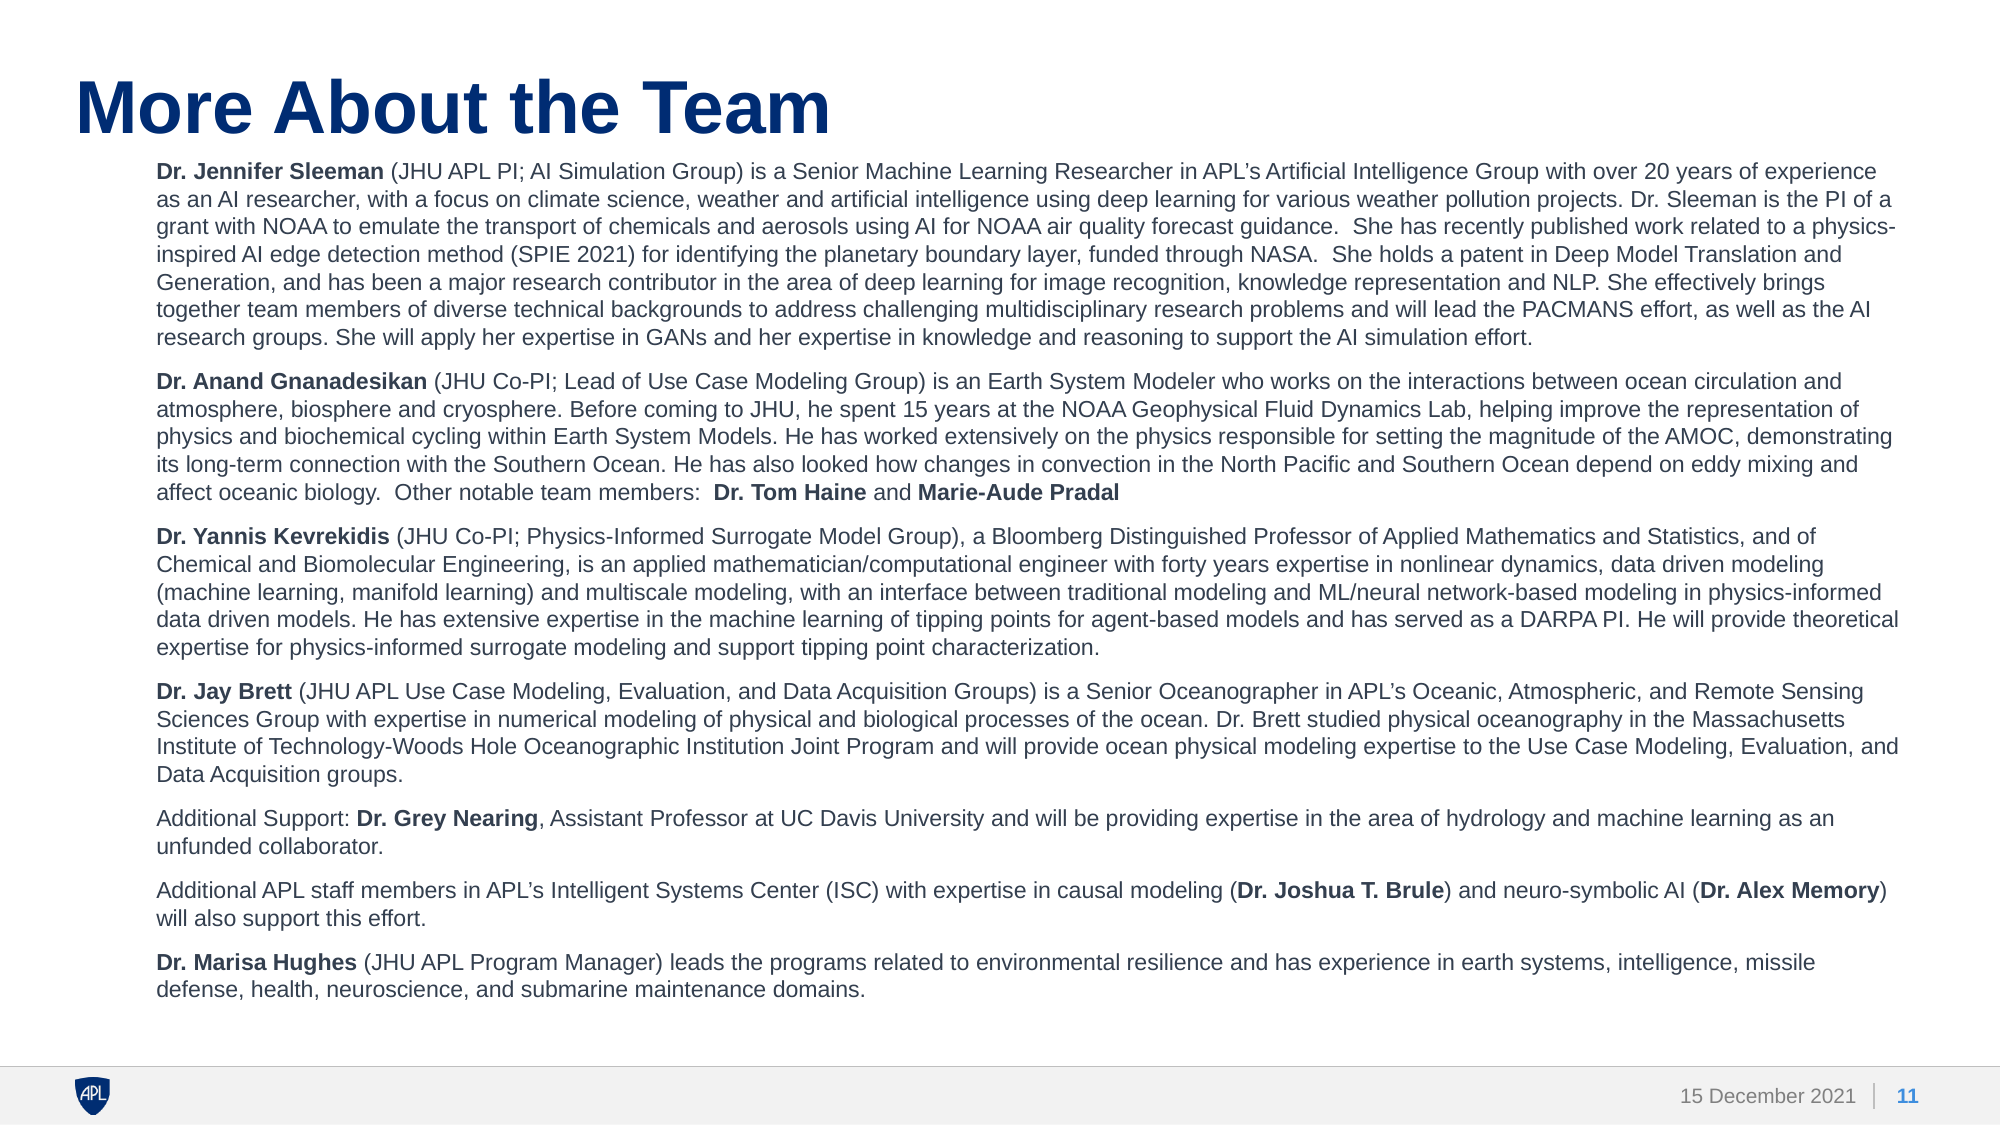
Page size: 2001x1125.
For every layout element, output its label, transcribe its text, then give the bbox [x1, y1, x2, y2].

title More About the Team [75, 68, 1925, 194]
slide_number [1646, 1066, 1872, 1125]
slide_number 11 [1876, 1066, 1940, 1125]
list Dr. Jennifer Sleeman (JHU APL PI; AI Simulation Group) is a Senior Machine Learning Researcher in APL’s Artificial Intelligence Group with over 20 years of experience as an AI researcher, with a focus on climate science, weather and artificial intelligence using deep learning for various weather pollution projects. Dr. Sleeman is the PI of a grant with NOAA to emulate the transport of chemicals and aerosols using AI for NOAA air quality forecast guidance. She has recently published work related to a physics-inspired AI edge detection method (SPIE 2021) for identifying the planetary boundary layer, funded through NASA. She holds a patent in Deep Model Translation and Generation, and has been a major research contributor in the area of deep learning for image recognition, knowledge representation and NLP. She effectively brings together team members of diverse technical backgrounds to address challenging multidisciplinary research problems and will lead the PACMANS effort, as well as the AI research groups. She will apply her expertise in GANs and her expertise in knowledge and reasoning to support the AI simulation effort. Dr. Anand Gnanadesikan (JHU Co-PI; Lead of Use Case Modeling Group) is an Earth System Modeler who works on the interactions between ocean circulation and atmosphere, biosphere and cryosphere. Before coming to JHU, he spent 15 years at the NOAA Geophysical Fluid Dynamics Lab, helping improve the representation of physics and biochemical cycling within Earth System Models. He has worked extensively on the physics responsible for setting the magnitude of the AMOC, demonstrating its long-term connection with the Southern Ocean. He has also looked how changes in convection in the North Pacific and Southern Ocean depend on eddy mixing and affect oceanic biology. Other notable team members: Dr. Tom Haine and Marie-Aude Pradal Dr. Yannis Kevrekidis (JHU Co-PI; Physics-Informed Surrogate Model Group), a Bloomberg Distinguished Professor of Applied Mathematics and Statistics, and of Chemical and Biomolecular Engineering, is an applied mathematician/computational engineer with forty years expertise in nonlinear dynamics, data driven modeling (machine learning, manifold learning) and multiscale modeling, with an interface between traditional modeling and ML/neural network-based modeling in physics-informed data driven models. He has extensive expertise in the machine learning of tipping points for agent-based models and has served as a DARPA PI. He will provide theoretical expertise for physics-informed surrogate modeling and support tipping point characterization. Dr. Jay Brett (JHU APL Use Case Modeling, Evaluation, and Data Acquisition Groups) is a Senior Oceanographer in APL’s Oceanic, Atmospheric, and Remote Sensing Sciences Group with expertise in numerical modeling of physical and biological processes of the ocean. Dr. Brett studied physical oceanography in the Massachusetts Institute of Technology-Woods Hole Oceanographic Institution Joint Program and will provide ocean physical modeling expertise to the Use Case Modeling, Evaluation, and Data Acquisition groups. Additional Support: Dr. Grey Nearing, Assistant Professor at UC Davis University and will be providing expertise in the area of hydrology and machine learning as an unfunded collaborator. Additional APL staff members in APL’s Intelligent Systems Center (ISC) with expertise in causal modeling (Dr. Joshua T. Brule) and neuro-symbolic AI (Dr. Alex Memory) will also support this effort. Dr. Marisa Hughes (JHU APL Program Manager) leads the programs related to environmental resilience and has experience in earth systems, intelligence, missile defense, health, neuroscience, and submarine maintenance domains. [156, 156, 1900, 1019]
